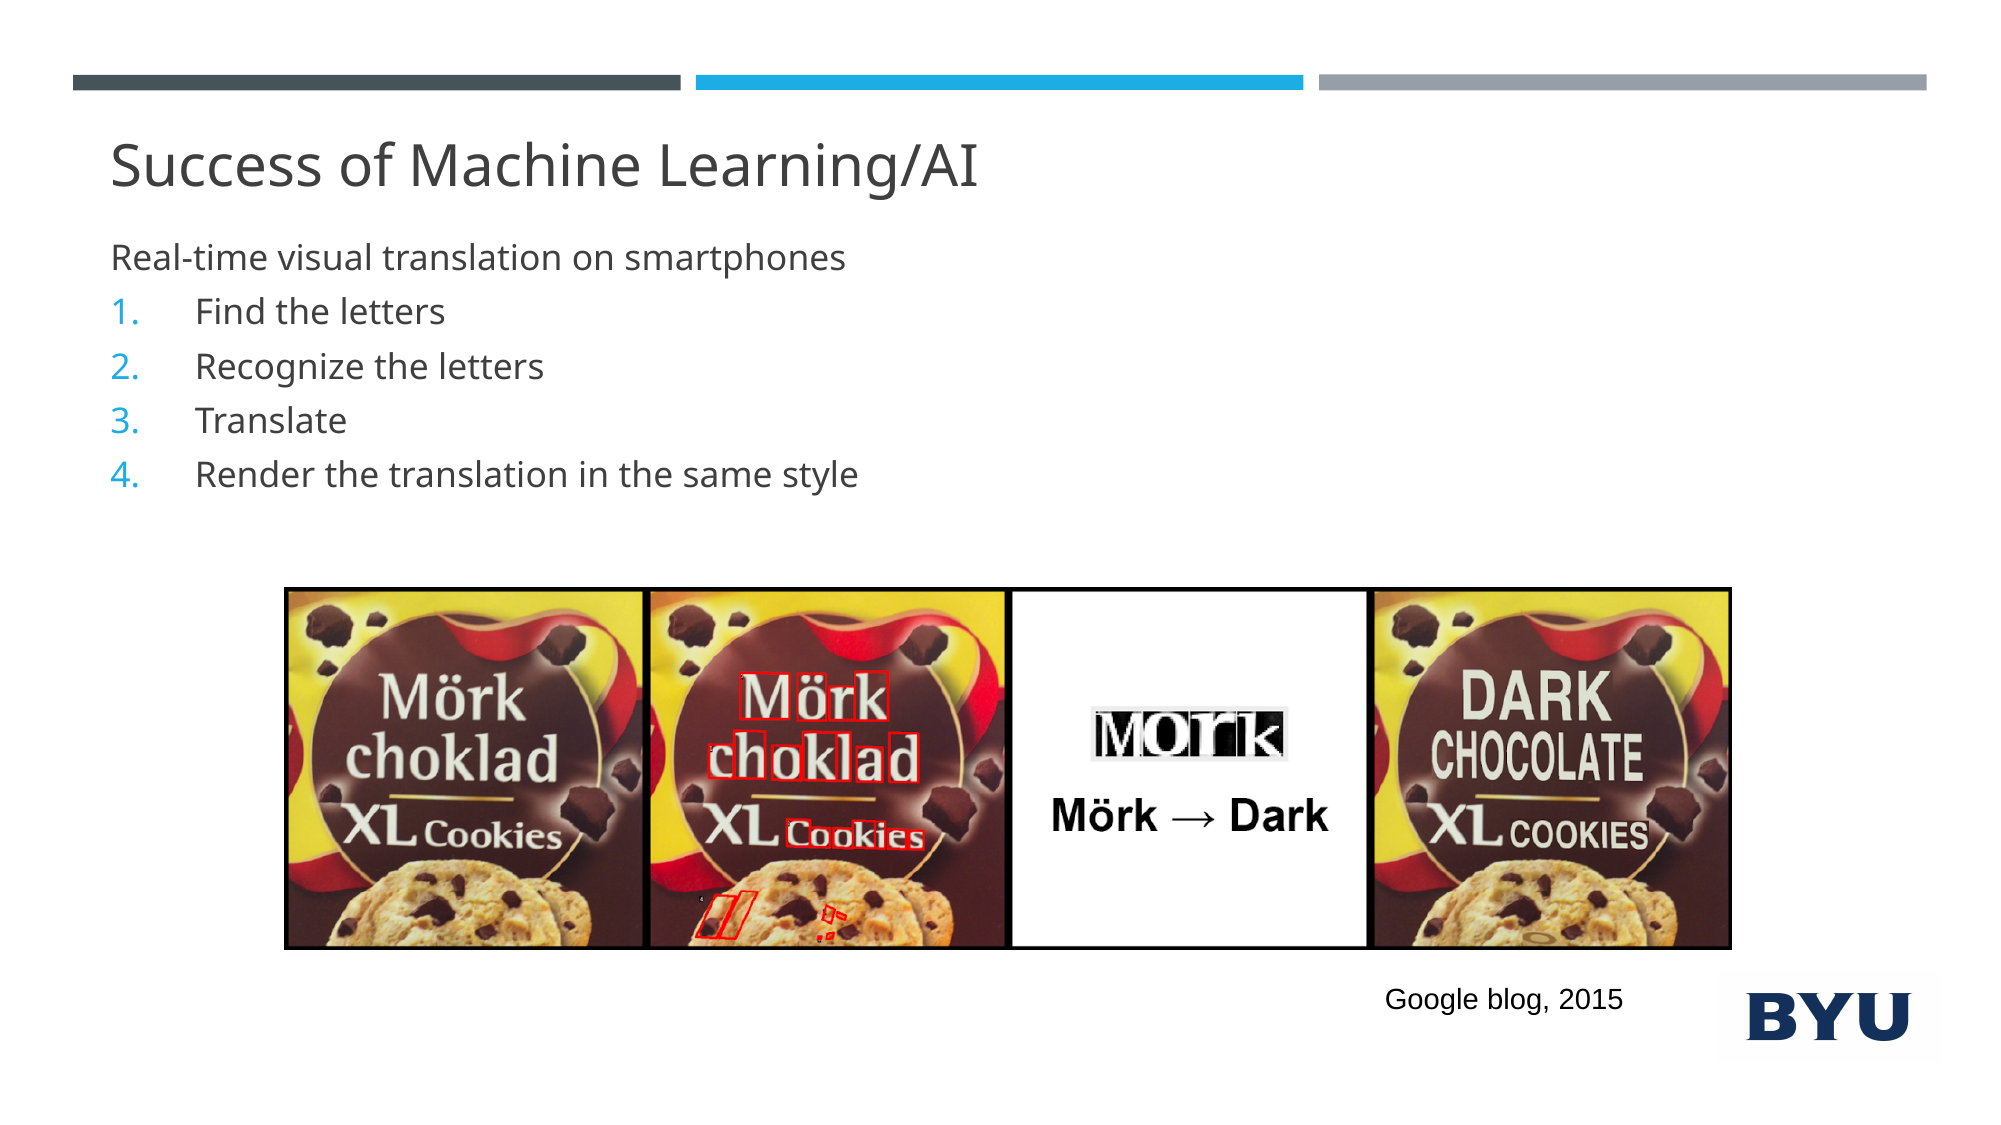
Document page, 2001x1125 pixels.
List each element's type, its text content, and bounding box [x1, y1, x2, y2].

text_box Google blog, 2015 [1370, 972, 1770, 1023]
picture [283, 587, 1732, 950]
list Real-time visual translation on smartphones Find the letters Recognize the letters Translate Render the translation in the same style [95, 0, 1905, 734]
picture [1718, 972, 1941, 1062]
